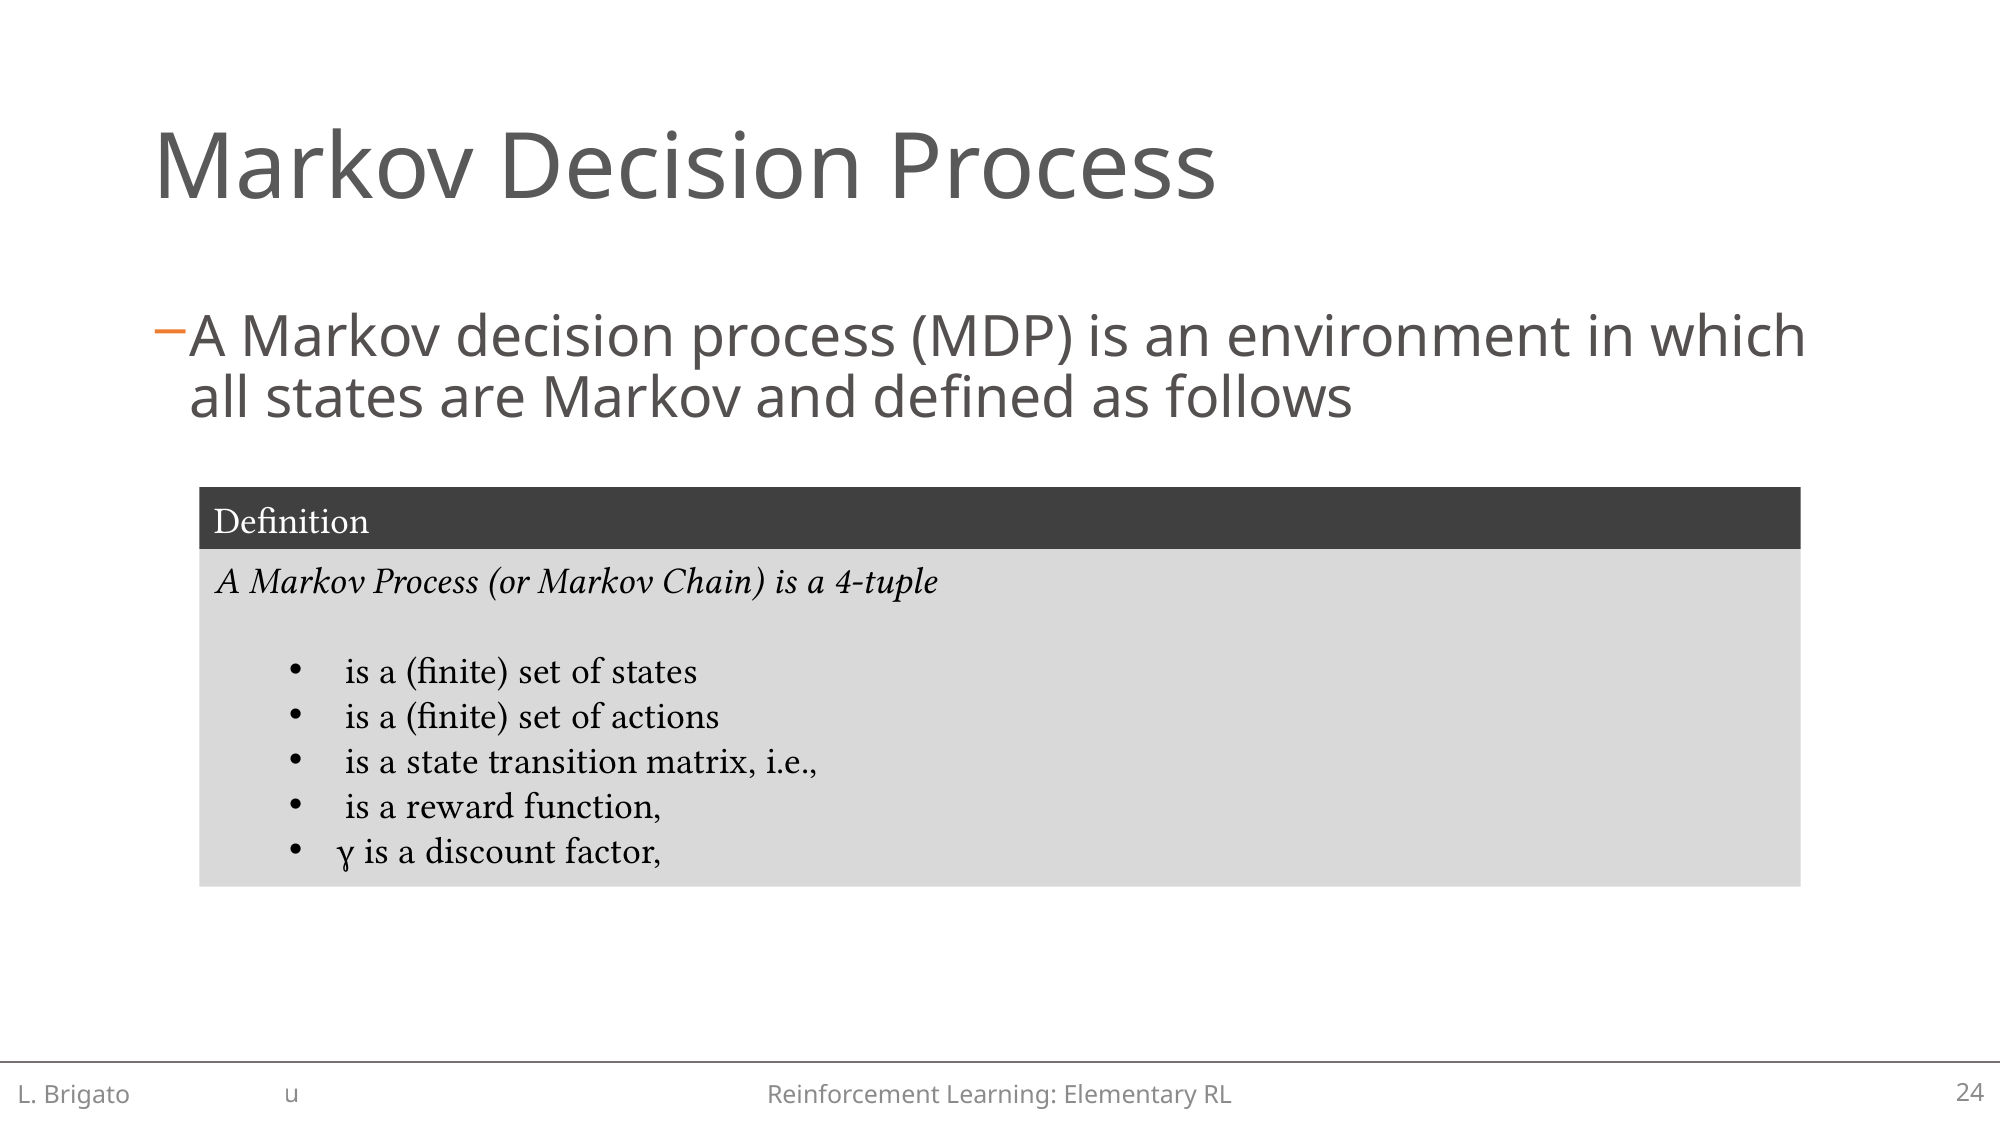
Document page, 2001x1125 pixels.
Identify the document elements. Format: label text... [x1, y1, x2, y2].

title Markov Decision Process [137, 59, 1863, 278]
text_box Reinforcement Learning: Elementary RL [662, 1063, 1338, 1124]
slide_number 24 [1549, 1063, 2000, 1124]
text_box L. Brigato [2, 1063, 287, 1124]
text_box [199, 487, 1801, 887]
list A Markov decision process (MDP) is an environment in which all states are Markov and defined as follows [137, 299, 1863, 439]
